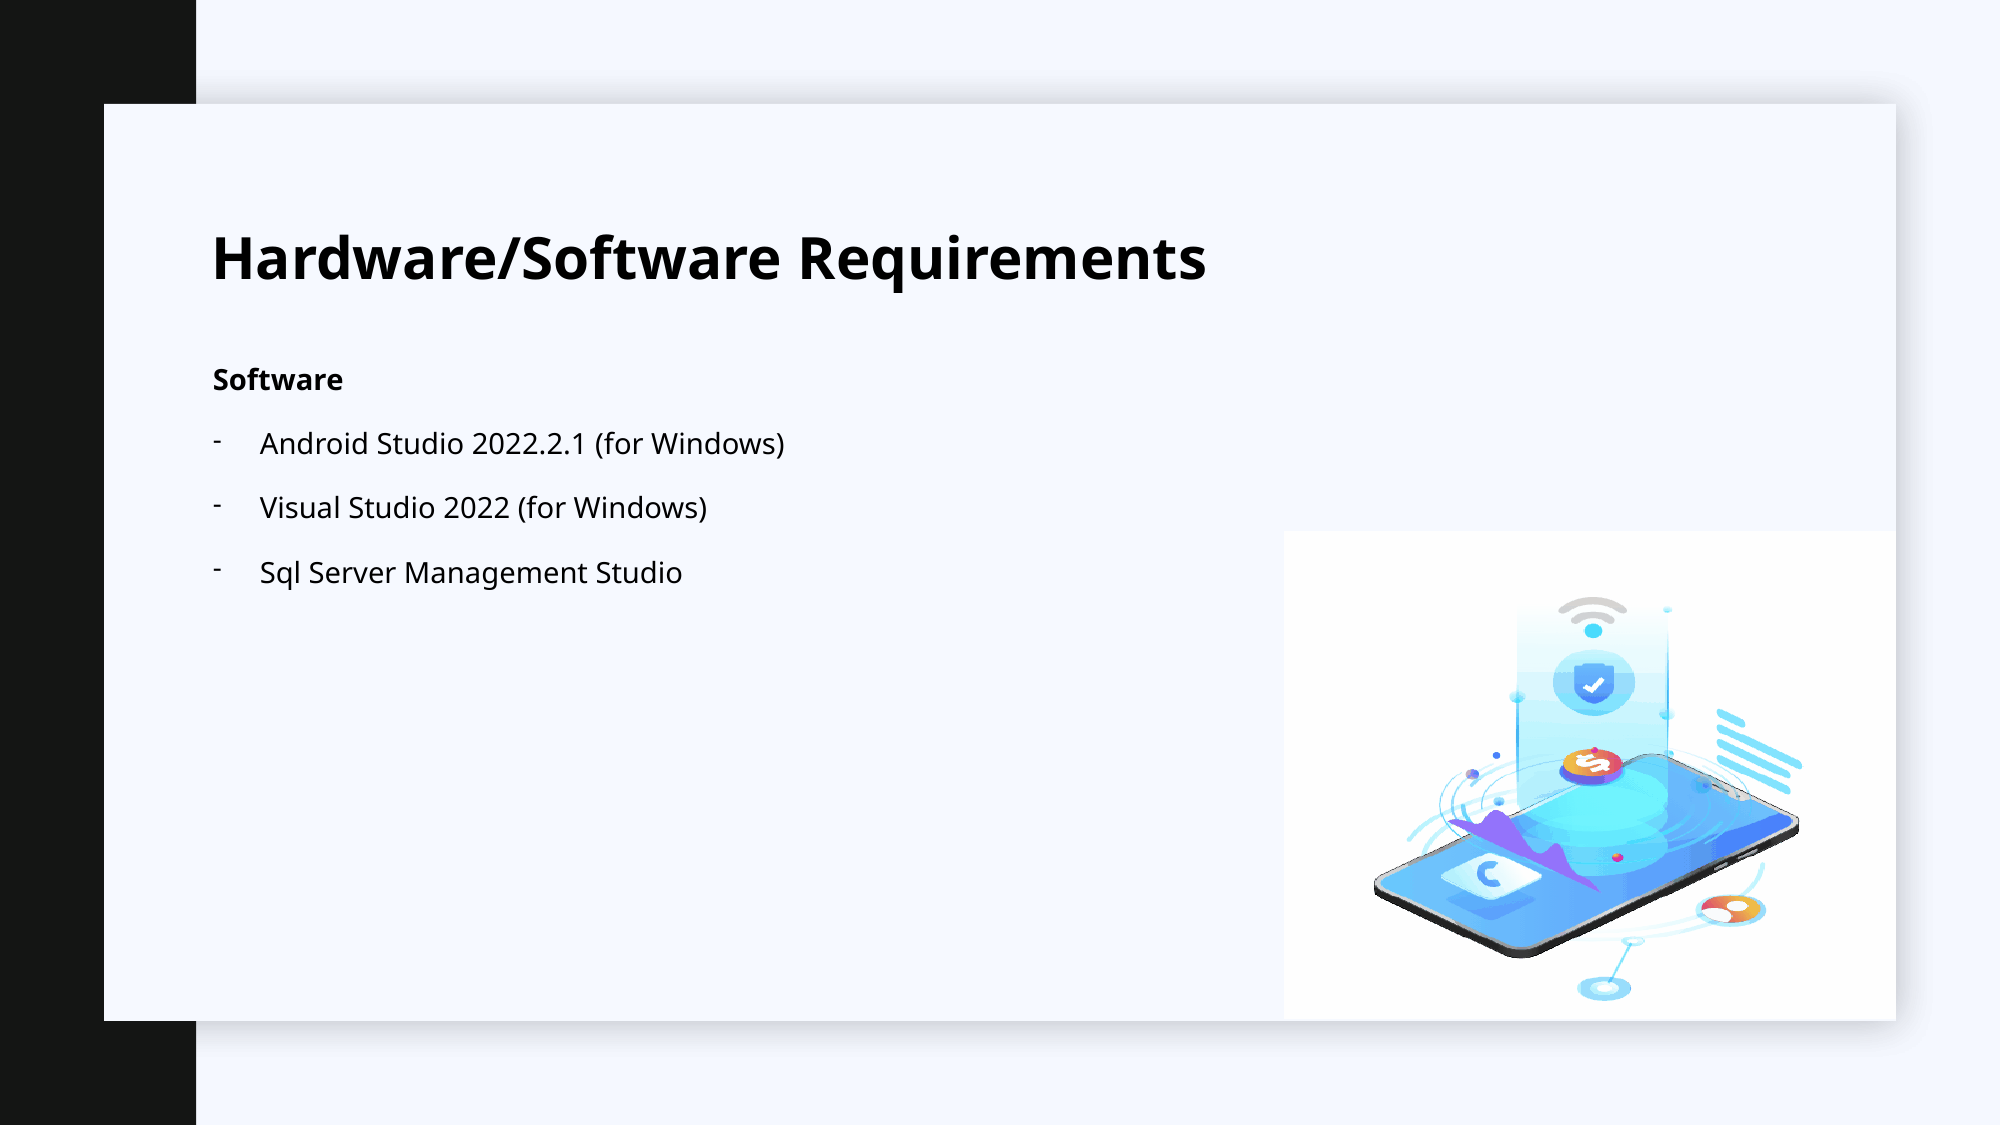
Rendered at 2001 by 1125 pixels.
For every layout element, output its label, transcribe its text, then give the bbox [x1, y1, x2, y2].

picture [1284, 531, 1897, 1019]
title Hardware/Software Requirements [196, 154, 1598, 367]
list Software Android Studio 2022.2.1 (for Windows) Visual Studio 2022 (for Windows) Sql Server Management Studio [212, 353, 1062, 823]
